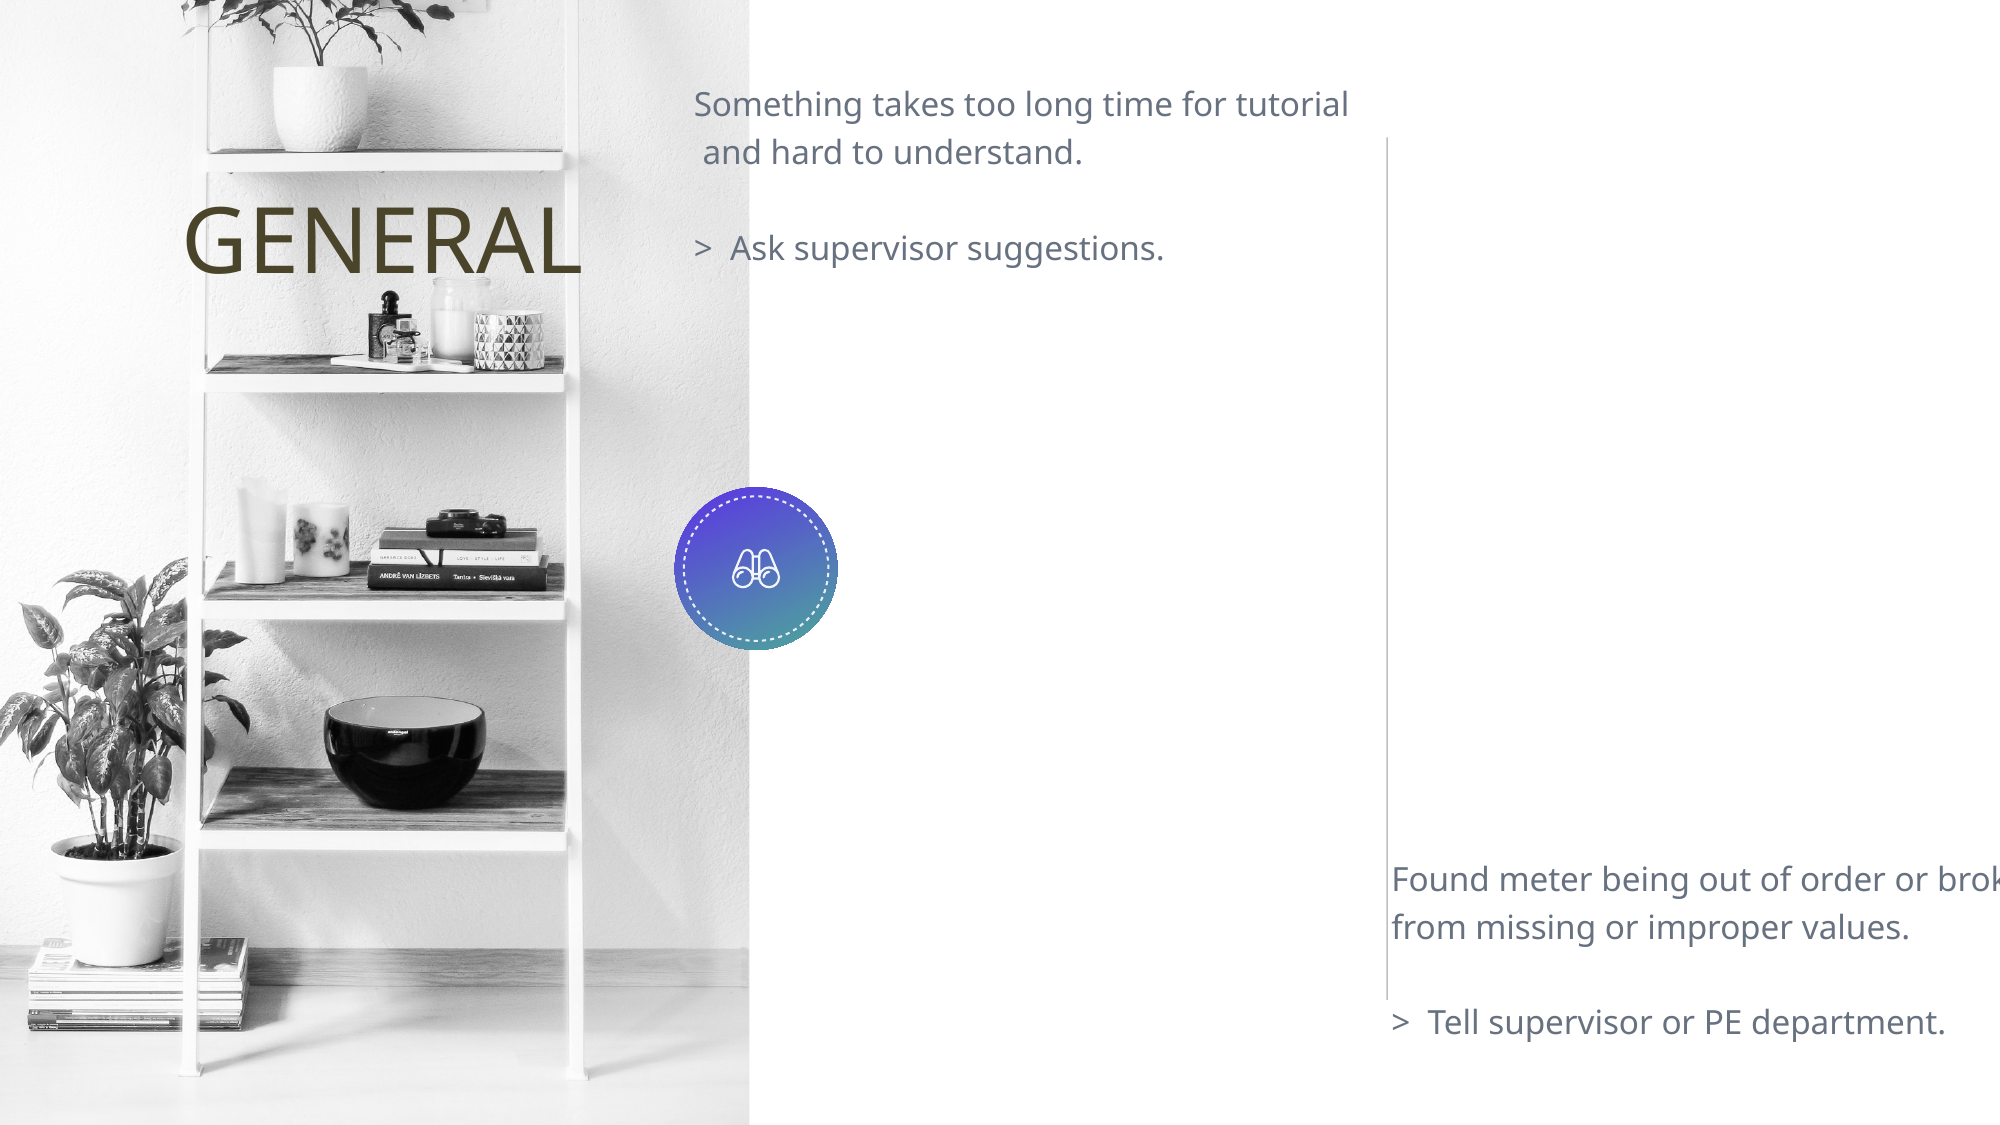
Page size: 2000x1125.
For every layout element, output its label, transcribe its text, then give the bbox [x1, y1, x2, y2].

text_box Something takes too long time for tutorial and hard to understand. > Ask supervisor suggestions. [754, 74, 1351, 267]
picture [0, 0, 750, 1125]
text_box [674, 486, 838, 651]
text_box Found meter being out of order or broken from missing or improper values. > Tell supervisor or PE department. [1391, 849, 2000, 1042]
